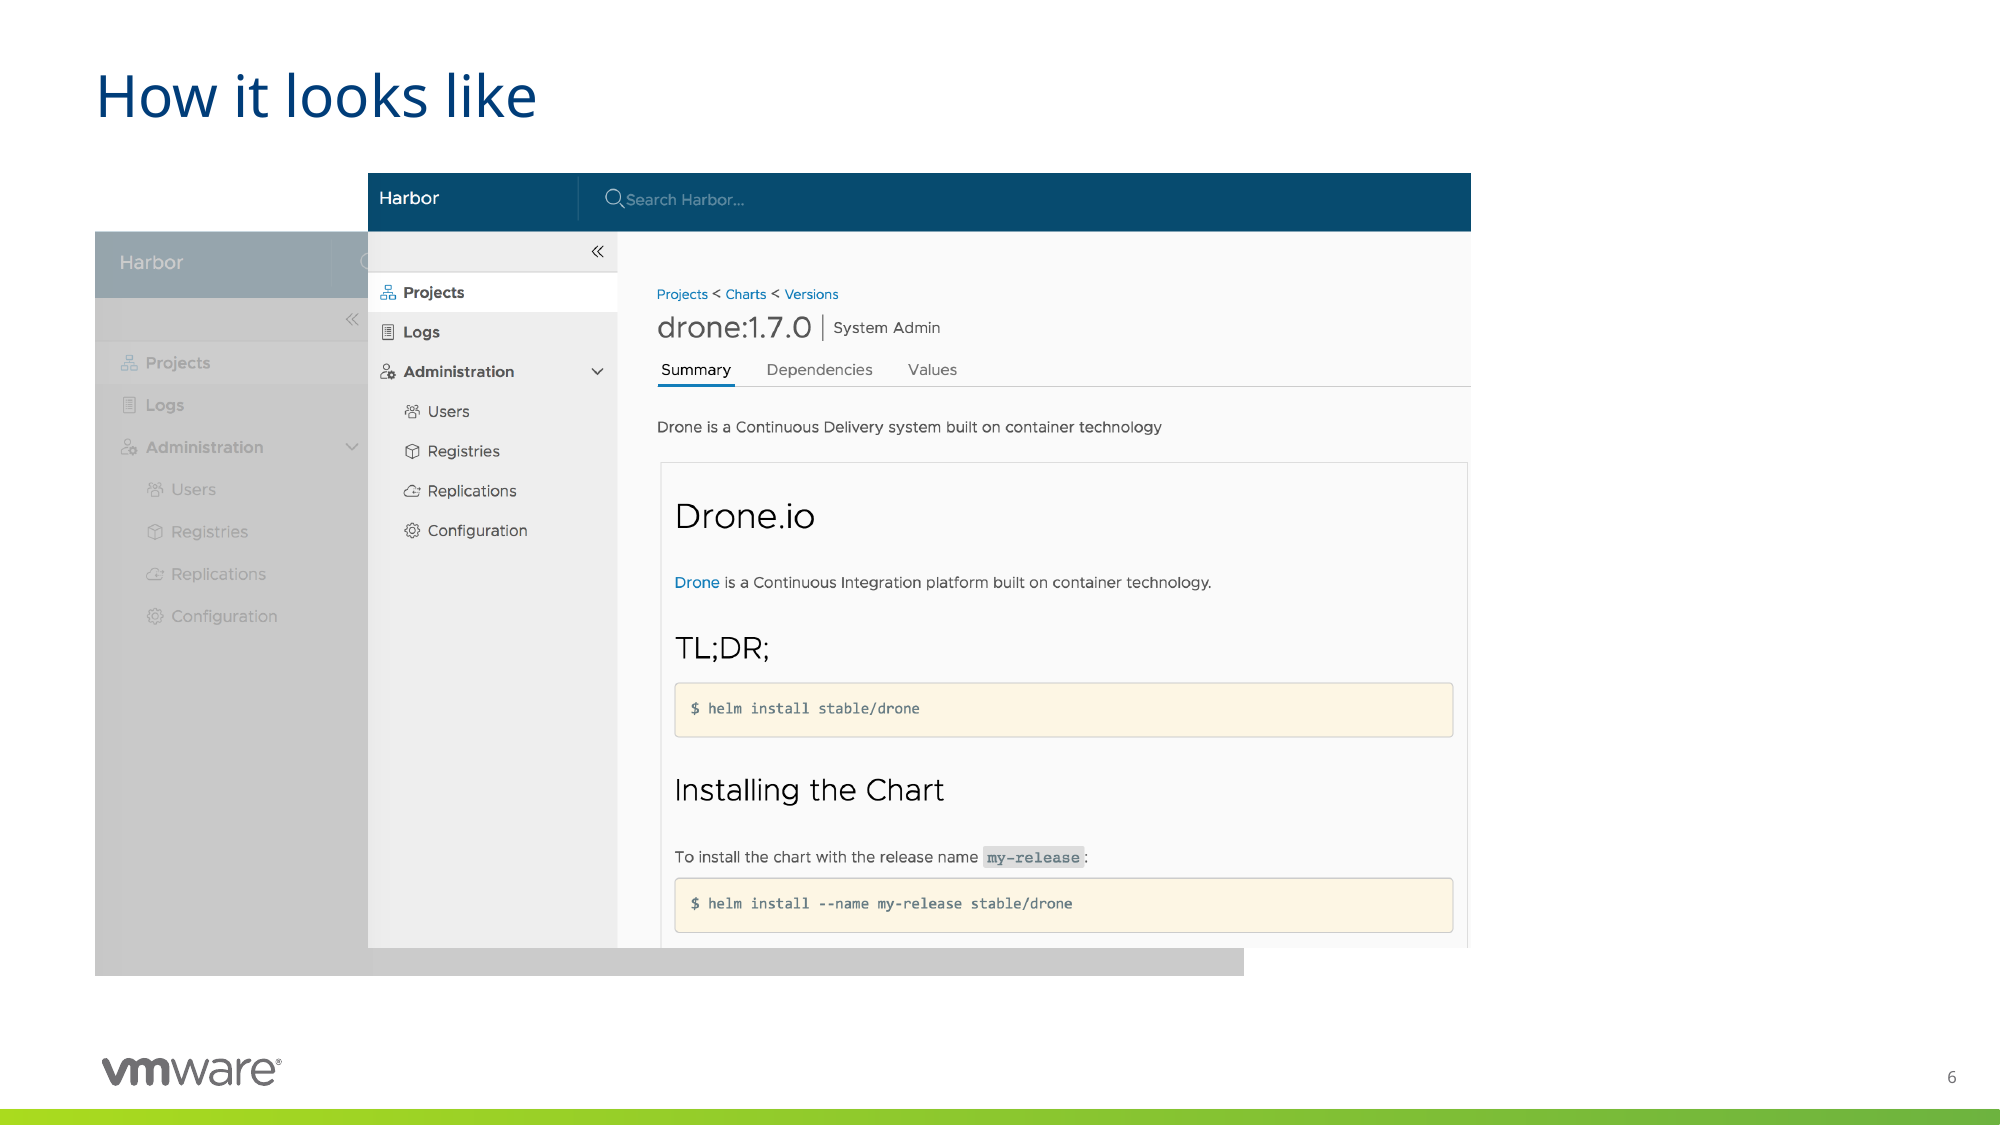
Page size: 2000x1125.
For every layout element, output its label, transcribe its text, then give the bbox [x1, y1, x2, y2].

picture [389, 193, 394, 203]
title How it looks like [95, 67, 1900, 131]
picture [683, 195, 691, 204]
picture [94, 231, 1471, 977]
